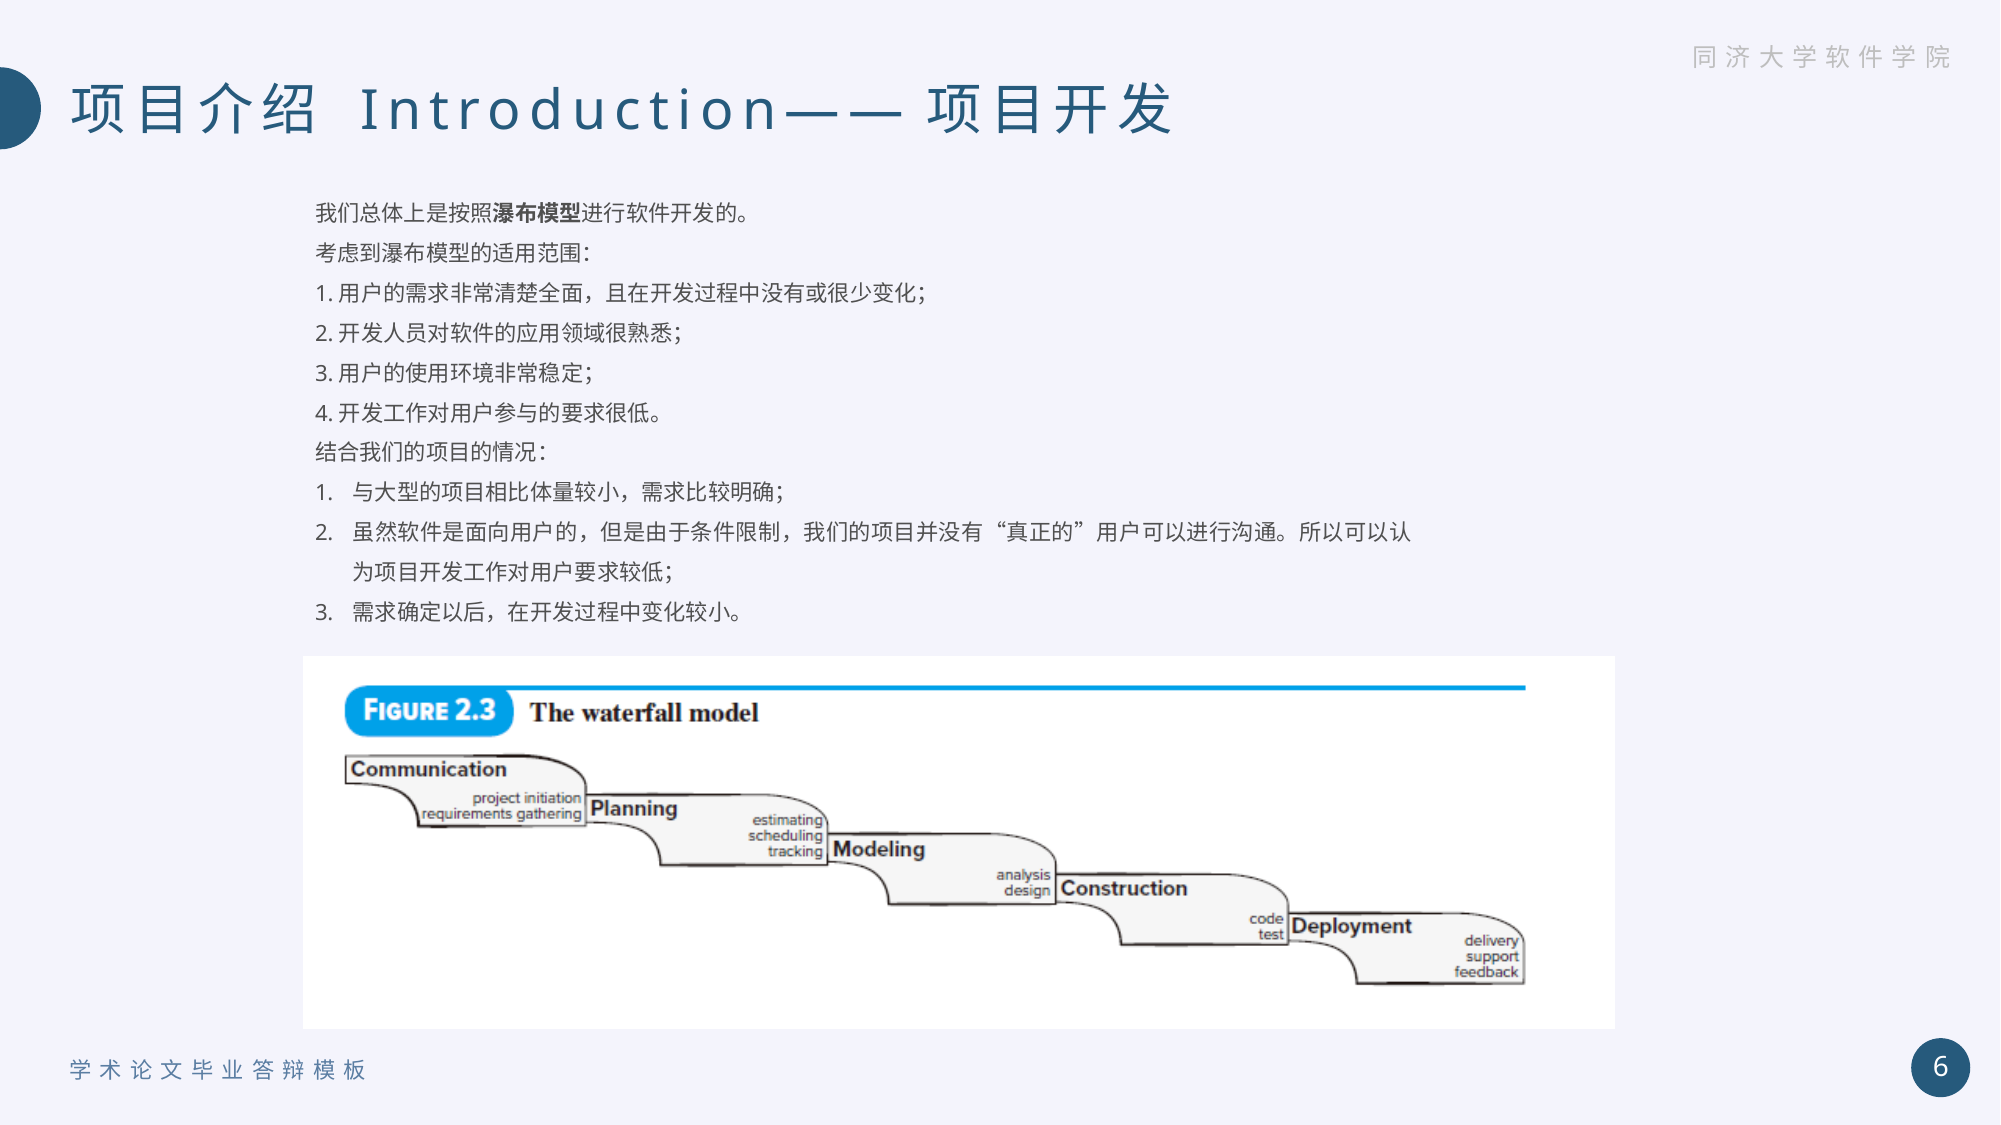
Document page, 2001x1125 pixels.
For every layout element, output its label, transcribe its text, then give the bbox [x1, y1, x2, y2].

picture [303, 656, 1615, 1029]
footer 学术论文毕业答辩模板 [54, 1042, 730, 1103]
title 项目介绍 Introduction——项目开发 [70, 74, 1178, 143]
slide_number 同济大学软件学院 [1515, 26, 1966, 87]
text_box 我们总体上是按照瀑布模型进行软件开发的。 考虑到瀑布模型的适用范围： 1.用户的需求非常清楚全面，且在开发过程中没有或很少变化； 2.开发人员对软件的应用领域很熟悉； 3.用户的使用环境非常稳定； 4.开发工作对用户参与的要求很低。 结合我们的项目的情况： 与大型的项目相比体量较小，需求比较明确； 虽然软件是面向用户的，但是由于条件限制，我们的项目并没有“真正的”用户可以进行沟通。所以可以认为项目开发工作对用户要求较低； 需求确定以后，在开发过程中变化较小。 [314, 185, 1414, 656]
slide_number 6 [1911, 1038, 1971, 1098]
